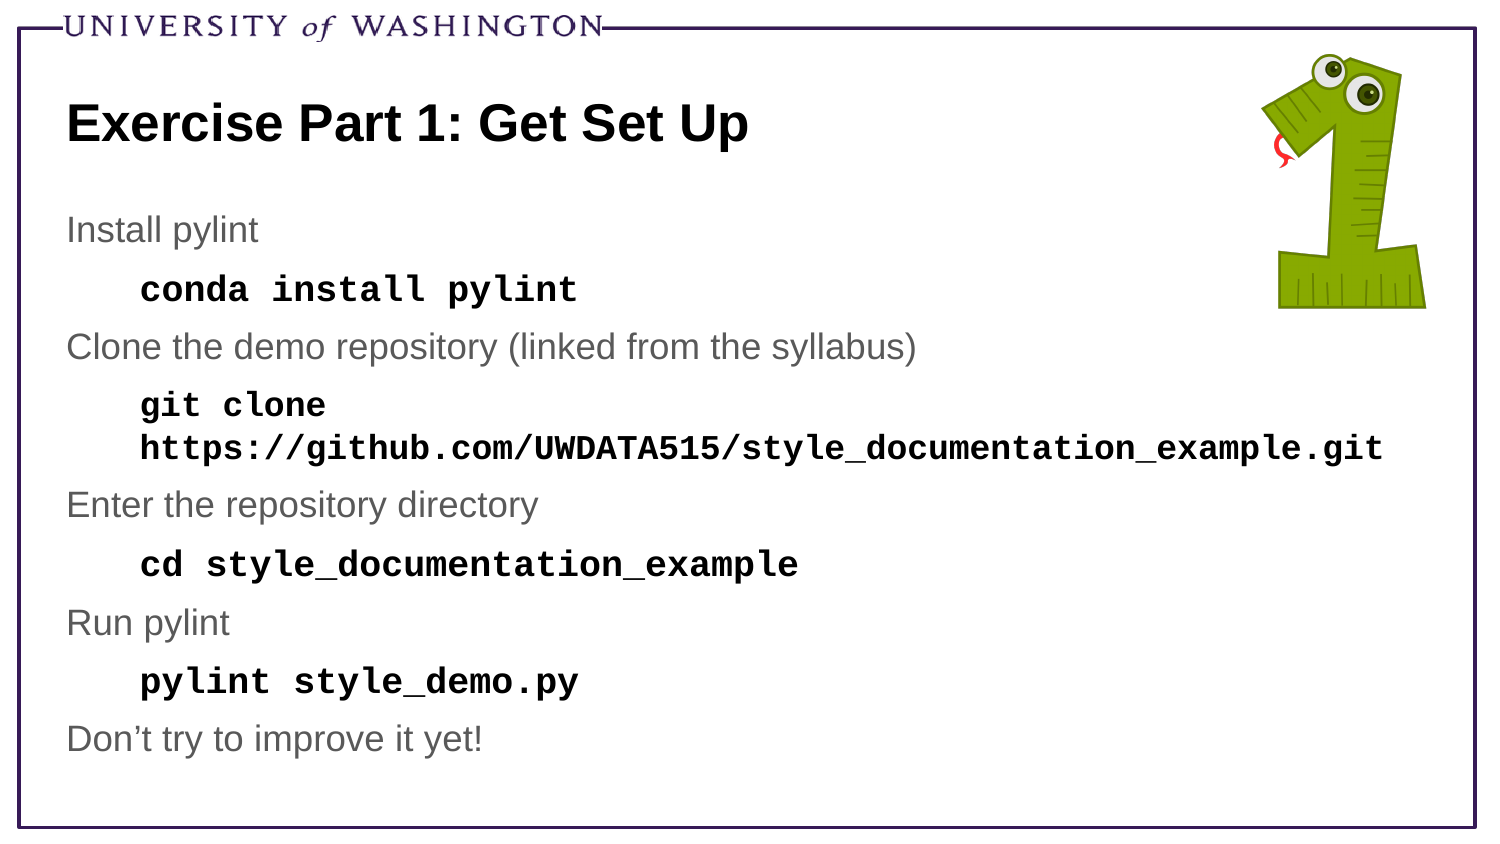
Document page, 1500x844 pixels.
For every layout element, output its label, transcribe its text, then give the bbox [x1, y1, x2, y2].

list Install pylint conda install pylint Clone the demo repository (linked from the syllabus) git clone https://github.com/UWDATA515/style_documentation_example.git Enter the repository directory cd style_documentation_example Run pylint pylint style_demo.py Don’t try to improve it yet! [51, 189, 1449, 776]
title Exercise Part 1: Get Set Up [51, 72, 1249, 167]
picture [15, 15, 1480, 830]
